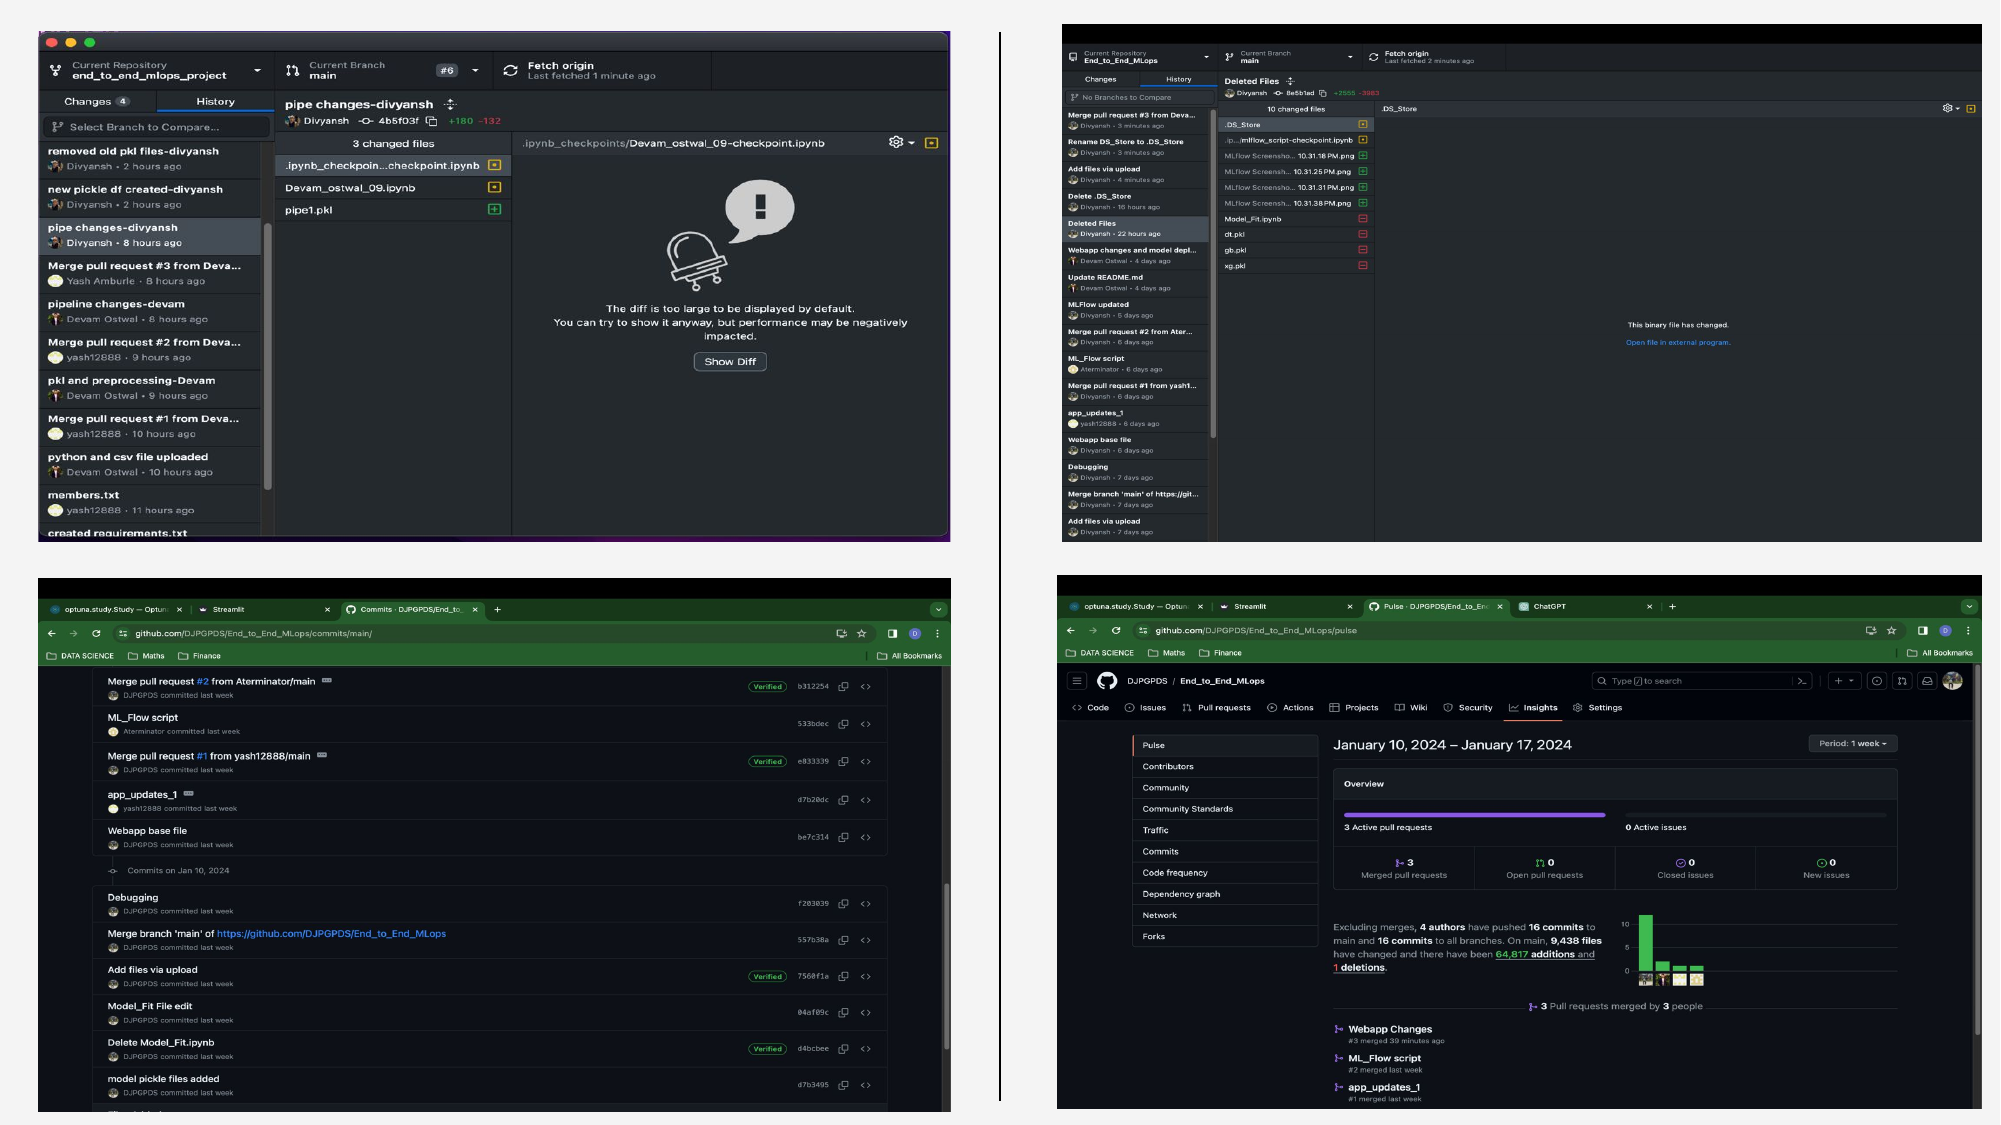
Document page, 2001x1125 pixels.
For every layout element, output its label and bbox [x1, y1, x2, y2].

picture [1062, 24, 1982, 542]
picture [1056, 575, 1982, 1109]
picture [38, 578, 951, 1112]
picture [38, 31, 951, 542]
